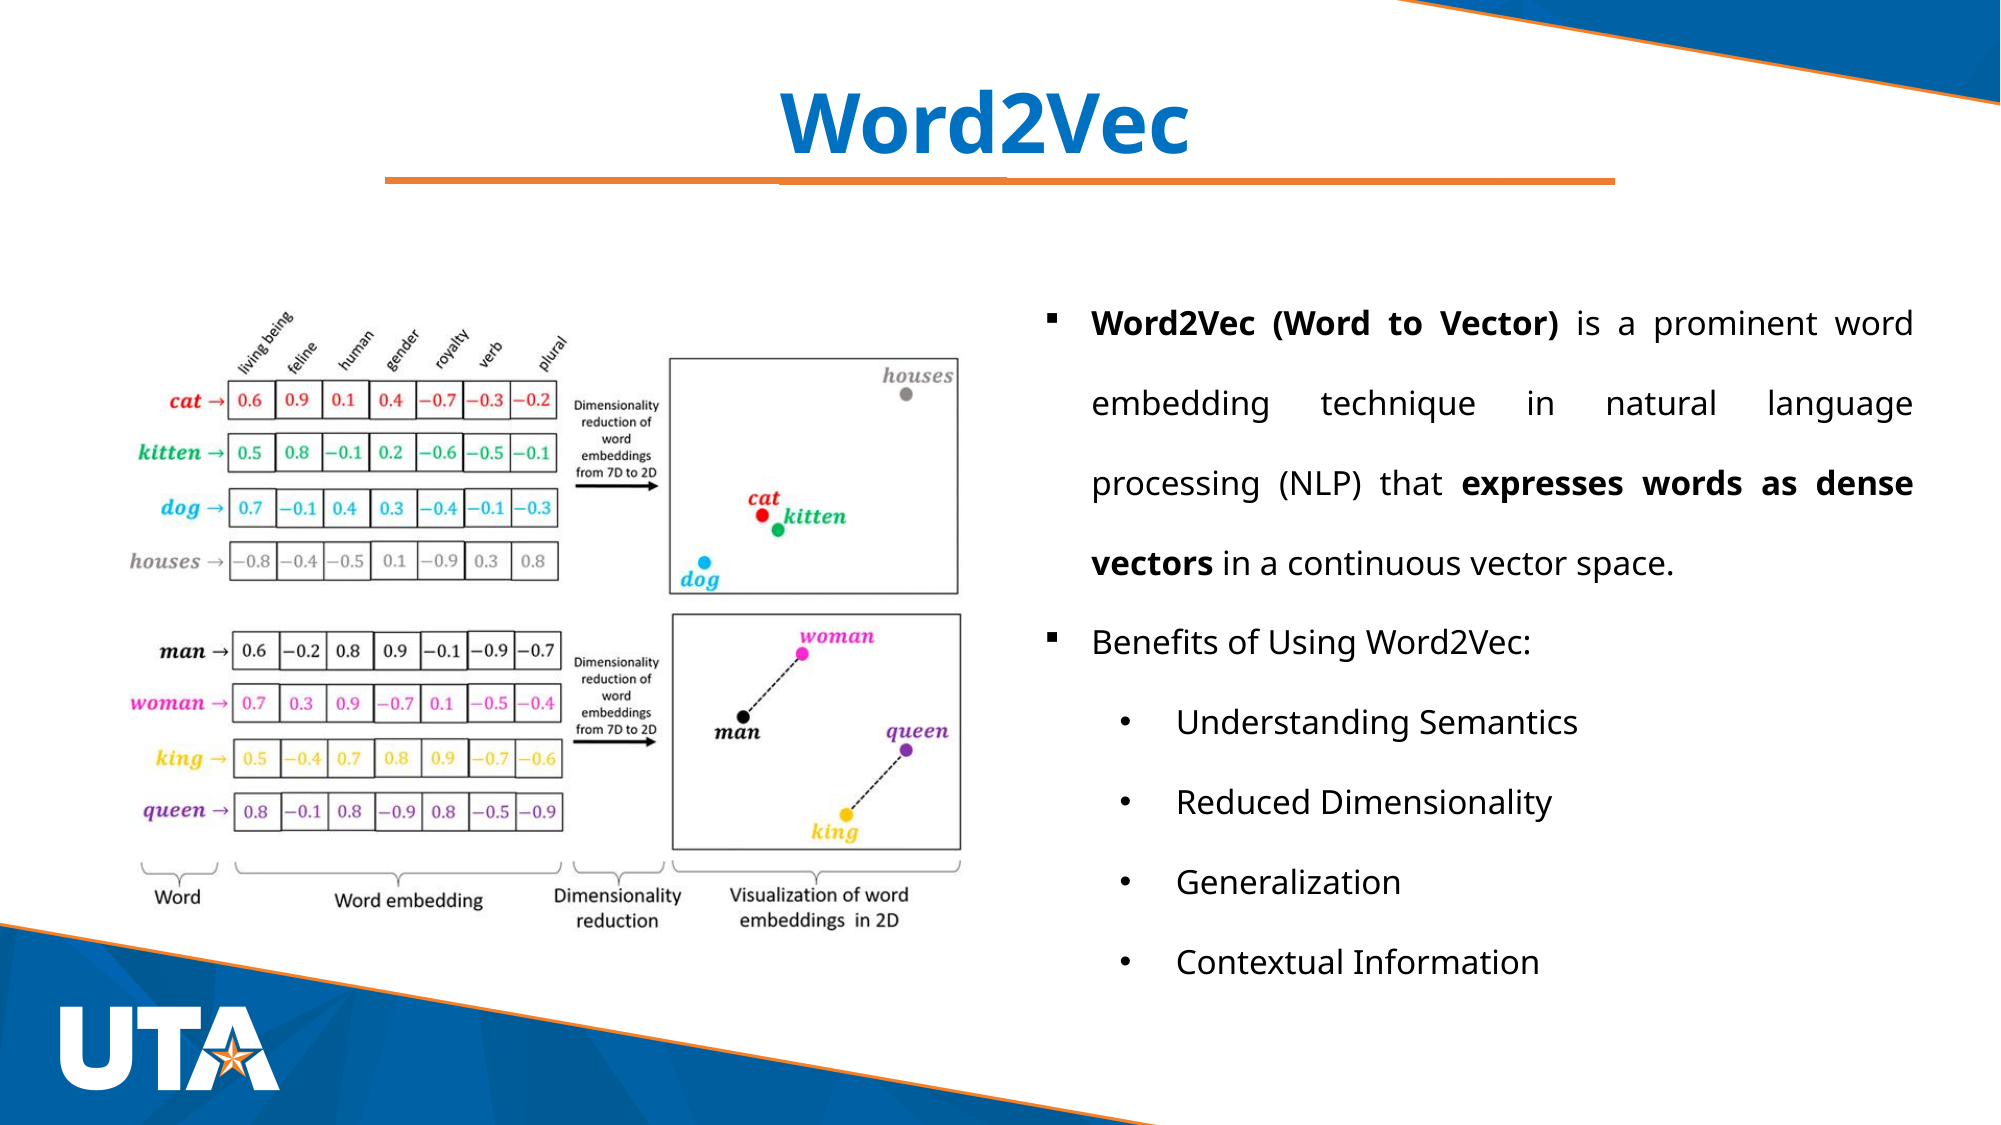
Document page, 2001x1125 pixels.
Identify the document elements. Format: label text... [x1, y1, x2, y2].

picture [0, 0, 2001, 1125]
text_box Word2Vec (Word to Vector) is a prominent word embedding technique in natural language processing (NLP) that expresses words as dense vectors in a continuous vector space. Benefits of Using Word2Vec: Understanding Semantics Reduced Dimensionality Generalization Contextual Information [1037, 255, 1923, 989]
text_box [385, 177, 1615, 185]
text_box Word2Vec [48, 70, 1923, 171]
